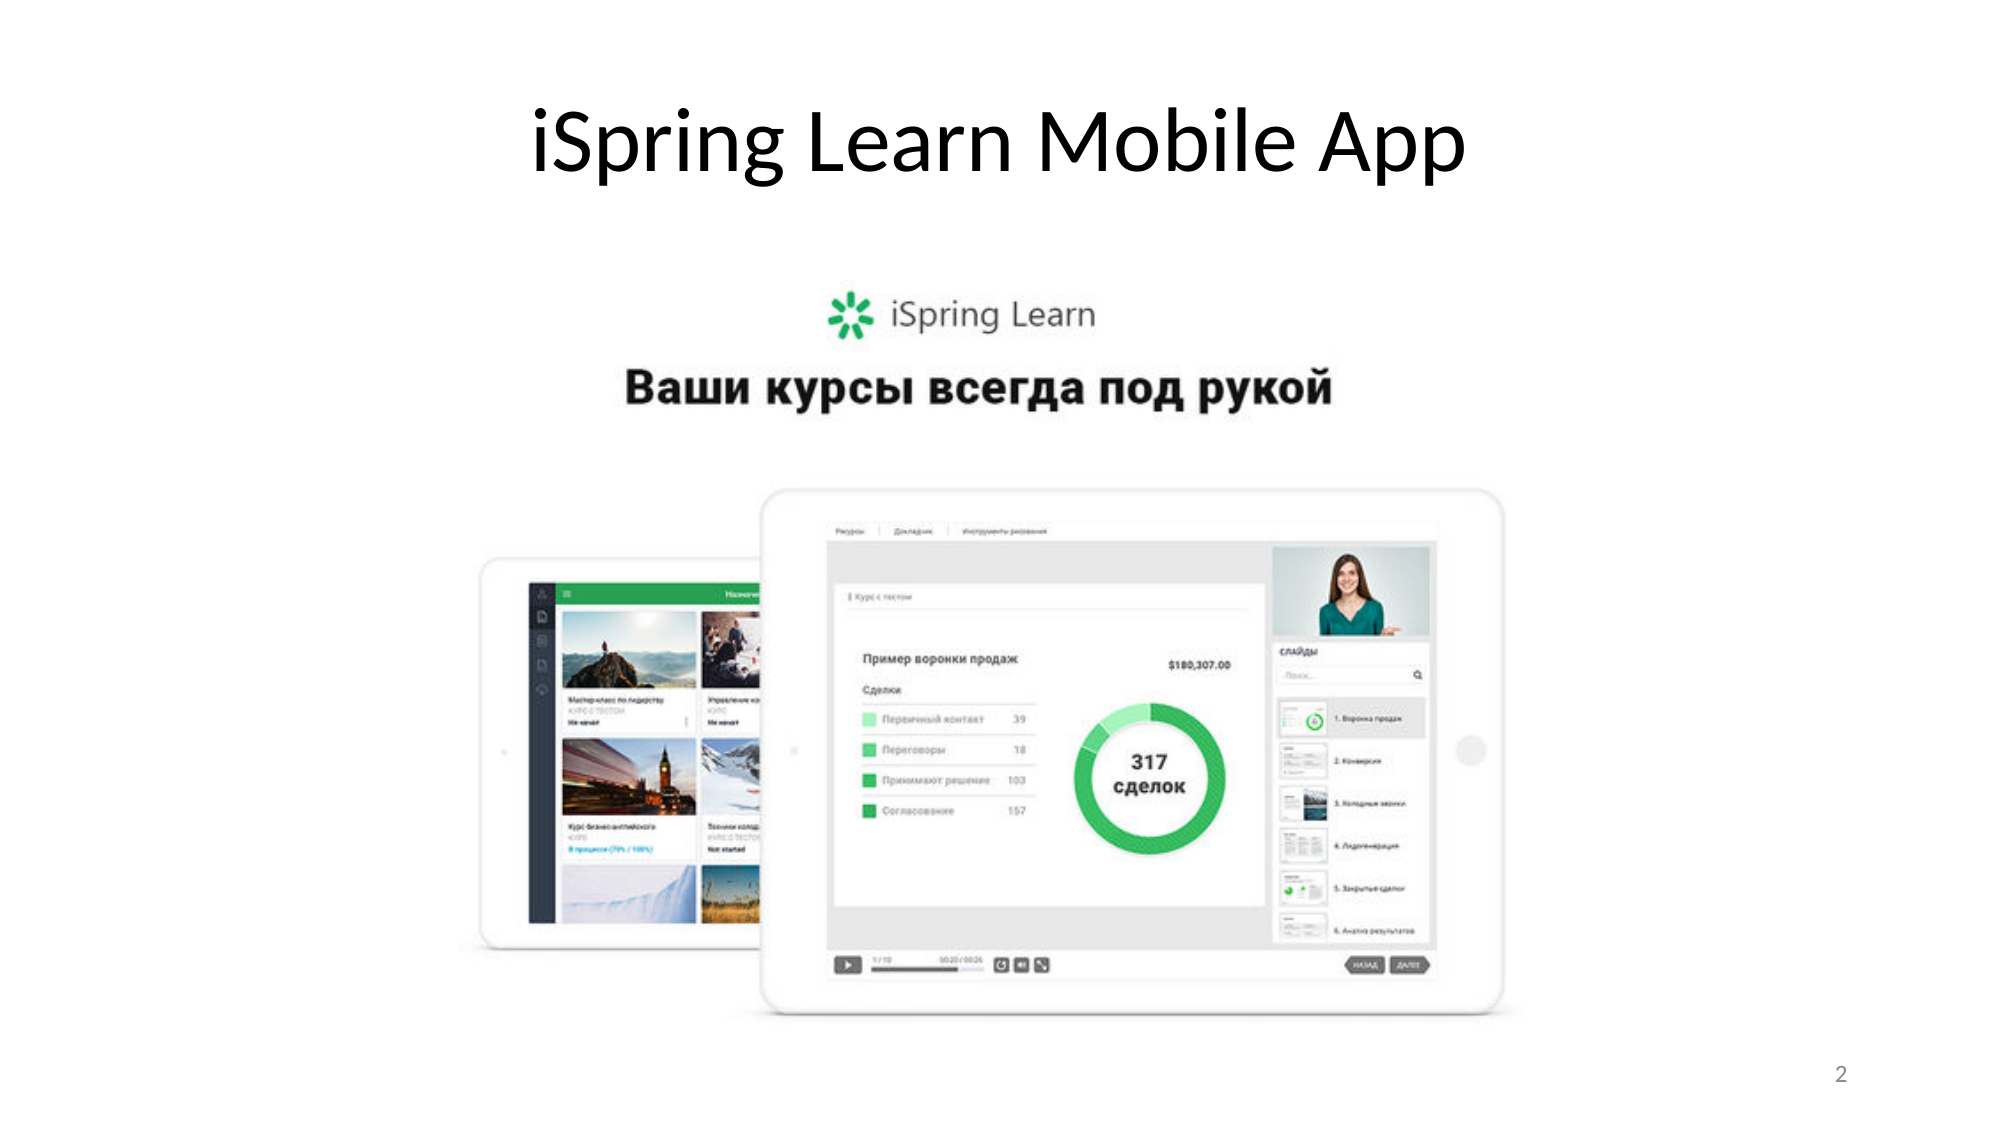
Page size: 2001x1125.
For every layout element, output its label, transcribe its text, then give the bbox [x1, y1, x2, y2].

title iSpring Learn Mobile App [137, 59, 1863, 225]
picture [430, 224, 1570, 1078]
slide_number 2 [1412, 1042, 1863, 1103]
